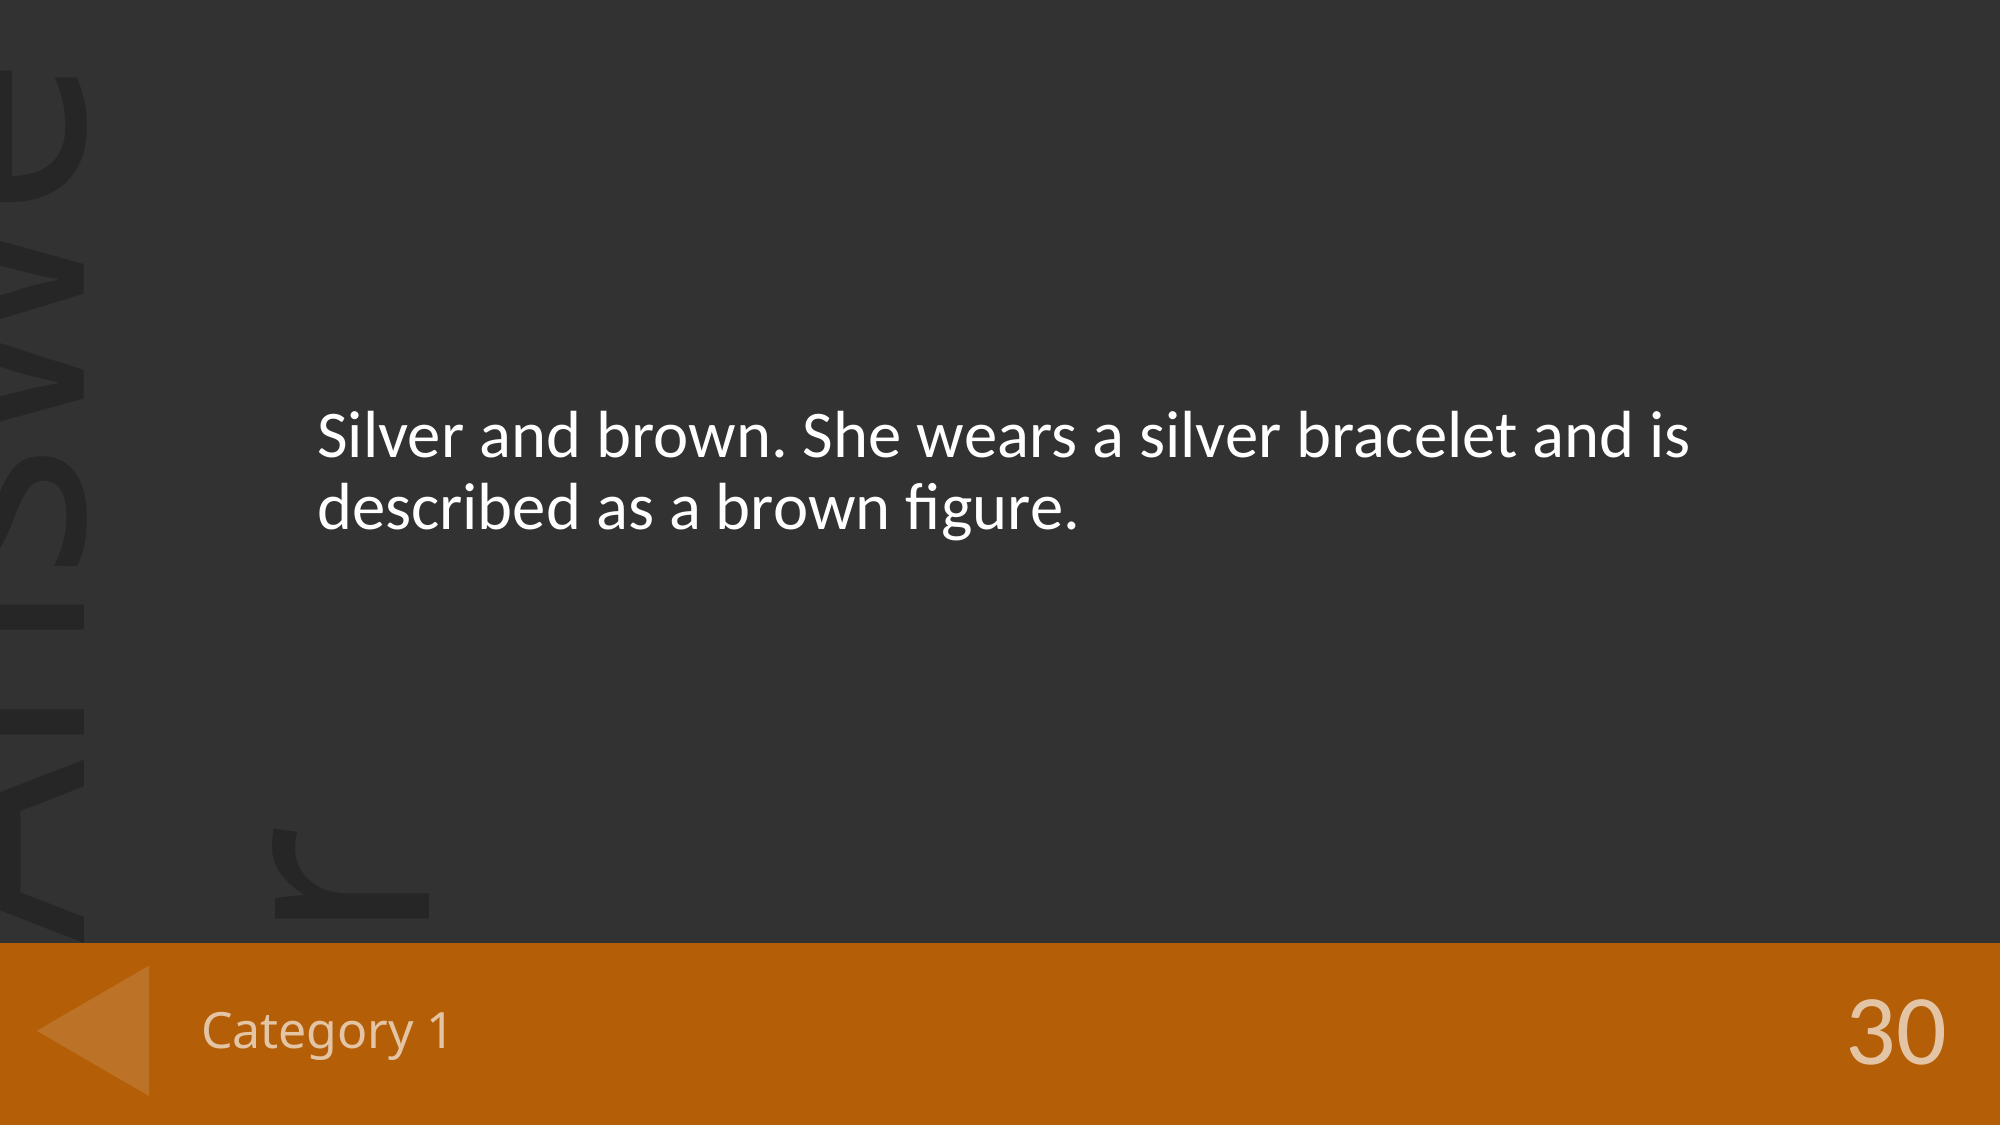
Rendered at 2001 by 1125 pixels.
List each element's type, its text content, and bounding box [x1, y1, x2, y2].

list 30 [1494, 967, 1963, 1097]
list Silver and brown. She wears a silver bracelet and is described as a brown figure. [302, 307, 1760, 636]
title Category 1 [185, 967, 1494, 1097]
